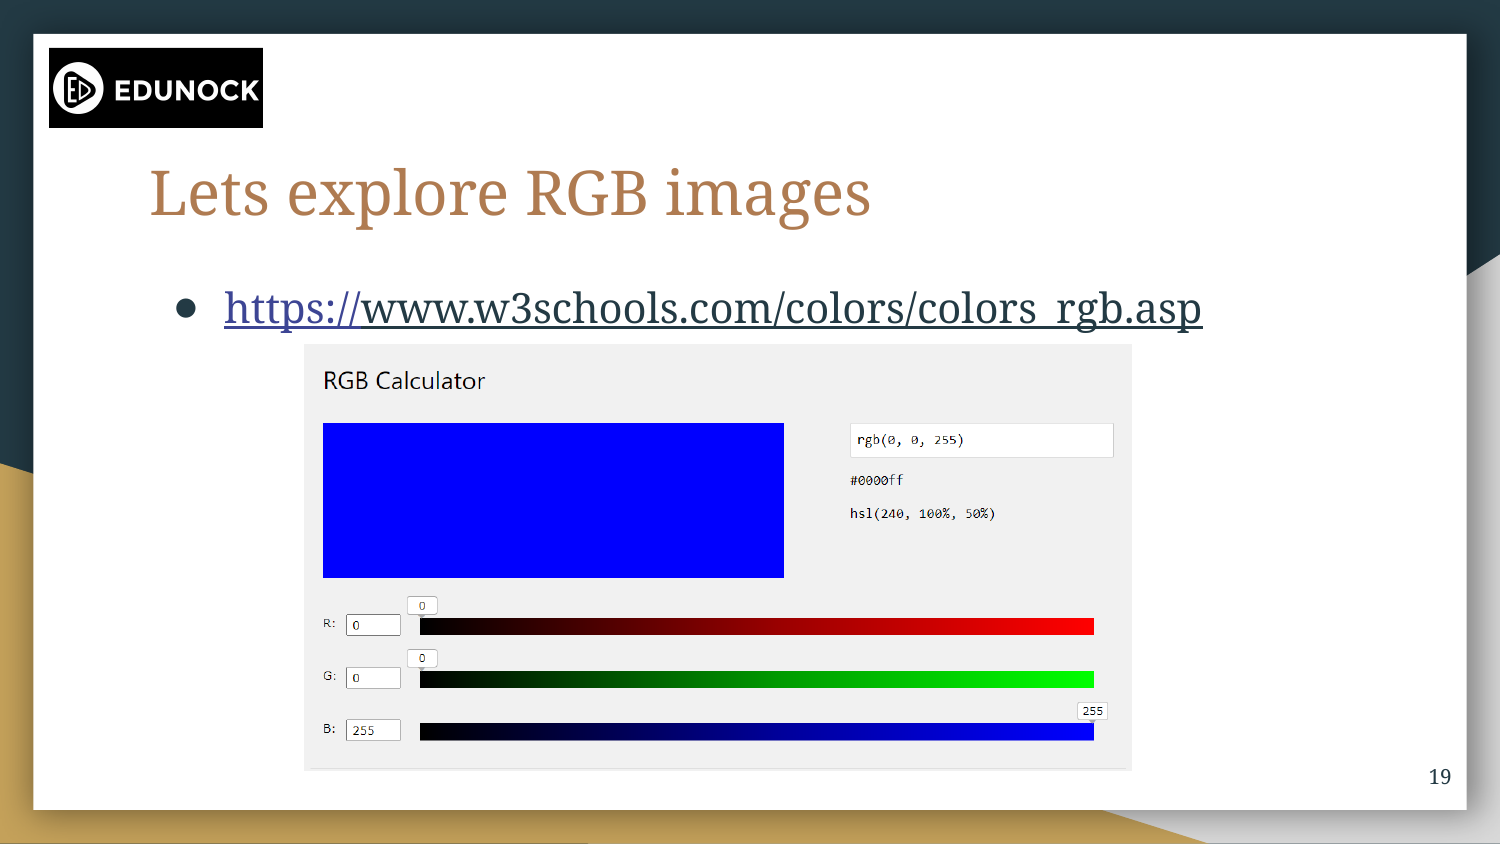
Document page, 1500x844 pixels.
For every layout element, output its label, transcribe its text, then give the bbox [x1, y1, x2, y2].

list https://www.w3schools.com/colors/colors_rgb.asp [134, 257, 1366, 729]
text_box [47, 46, 265, 130]
picture [303, 344, 1132, 772]
slide_number 19 [1376, 745, 1467, 810]
picture [53, 62, 260, 114]
title Lets explore RGB images [134, 138, 1366, 243]
